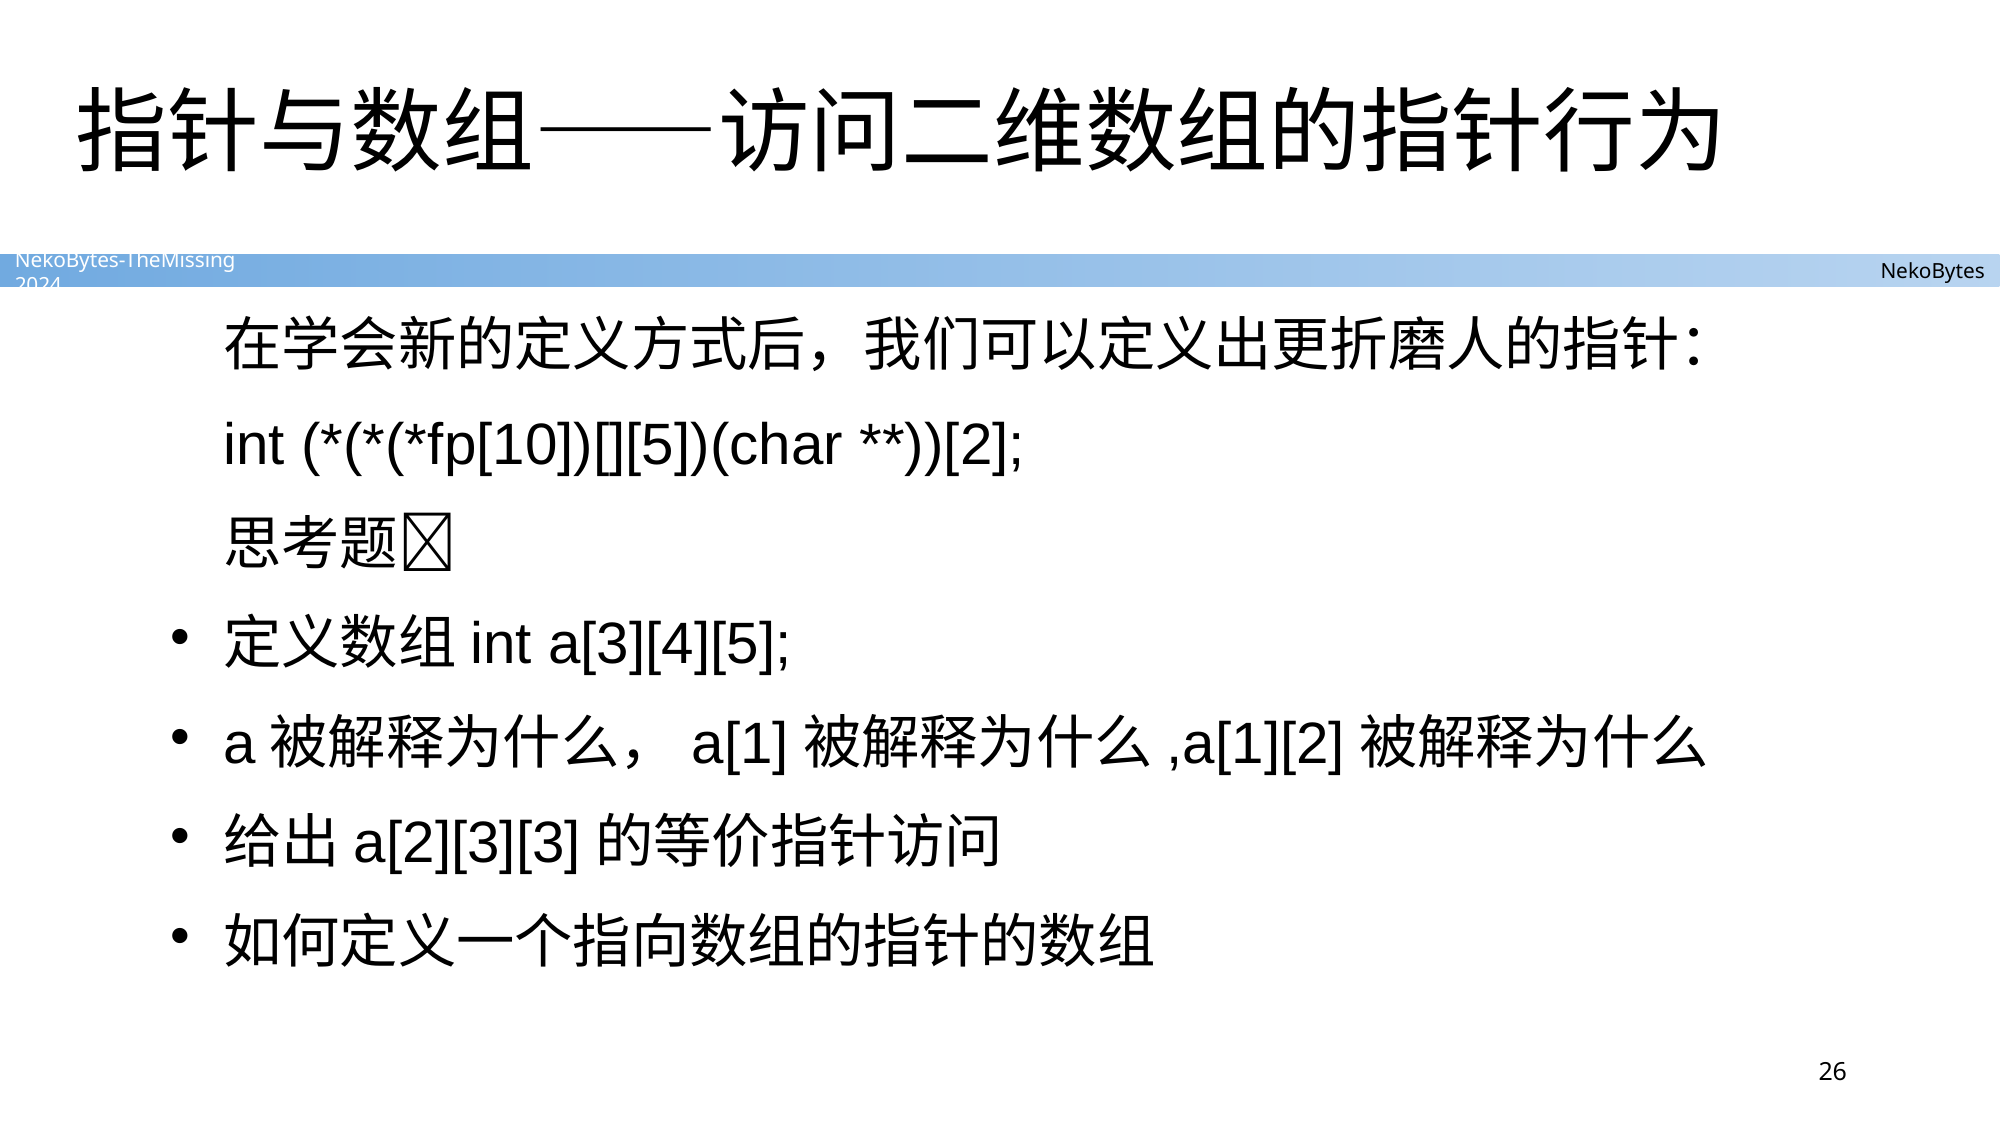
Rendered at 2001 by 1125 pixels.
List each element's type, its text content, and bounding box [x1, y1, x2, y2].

list 在学会新的定义方式后，我们可以定义出更折磨人的指针： int (*(*(*fp[10])[][5])(char **))[2]; 思考题🤔 定义数组int a[3][4][5]; a被解释为什么，a[1]被解释为什么,a[1][2]被解释为什么 给出a[2][3][3]的等价指针访问 如何定义一个指向数组的指针的数组 [137, 299, 1862, 1013]
title 指针与数组——访问二维数组的指针行为 [39, 19, 1764, 237]
slide_number 26 [1412, 1042, 1862, 1103]
